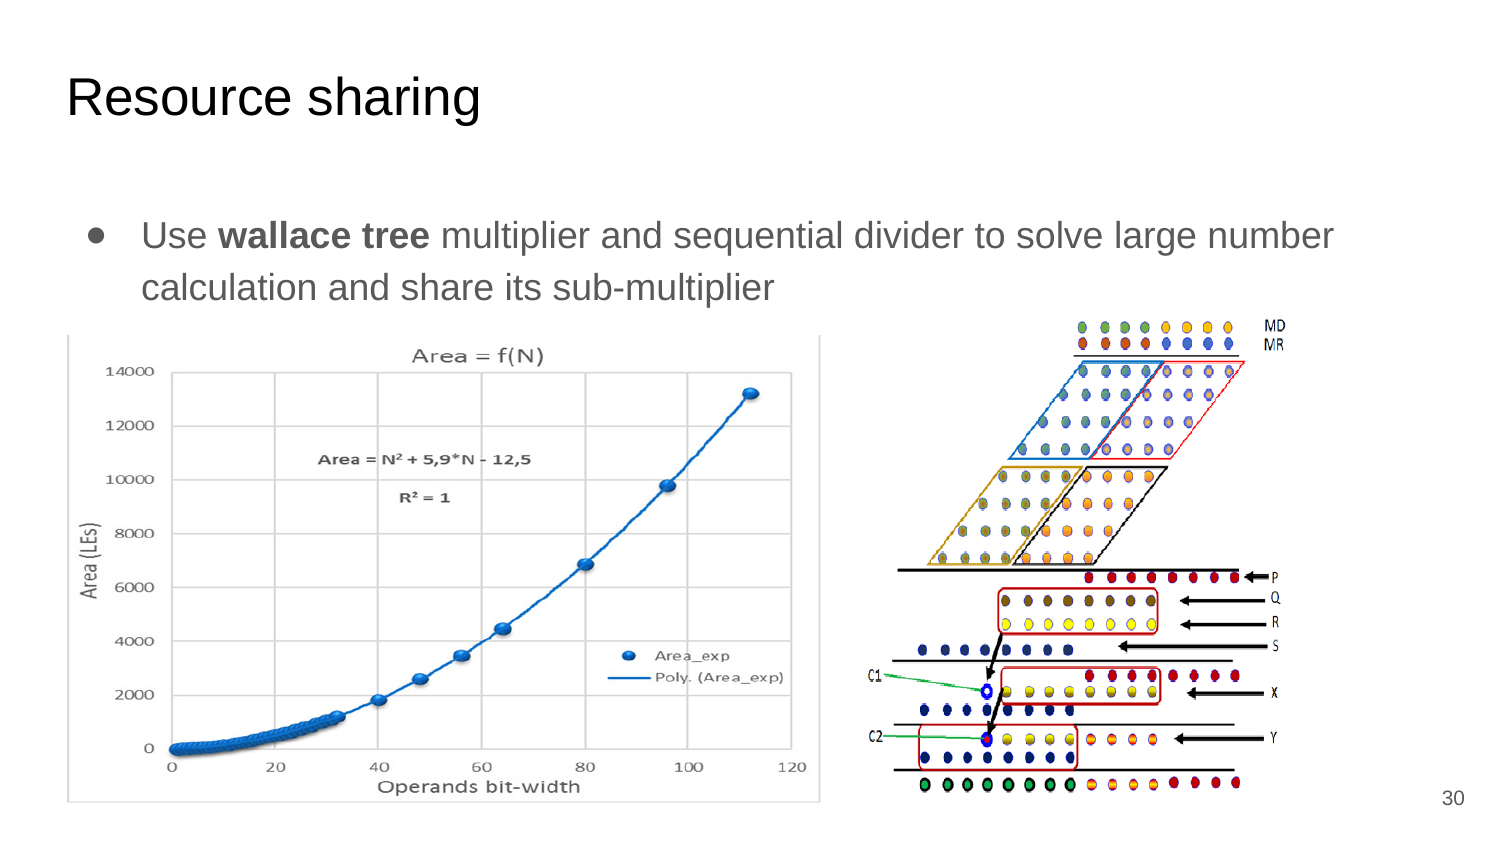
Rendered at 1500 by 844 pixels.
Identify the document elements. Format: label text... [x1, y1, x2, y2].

slide_number 30 [1389, 764, 1480, 830]
picture [836, 302, 1330, 830]
picture [66, 334, 822, 803]
list Use wallace tree multiplier and sequential divider to solve large number calculation and share its sub-multiplier [51, 189, 1449, 750]
title Resource sharing [51, 47, 1449, 142]
